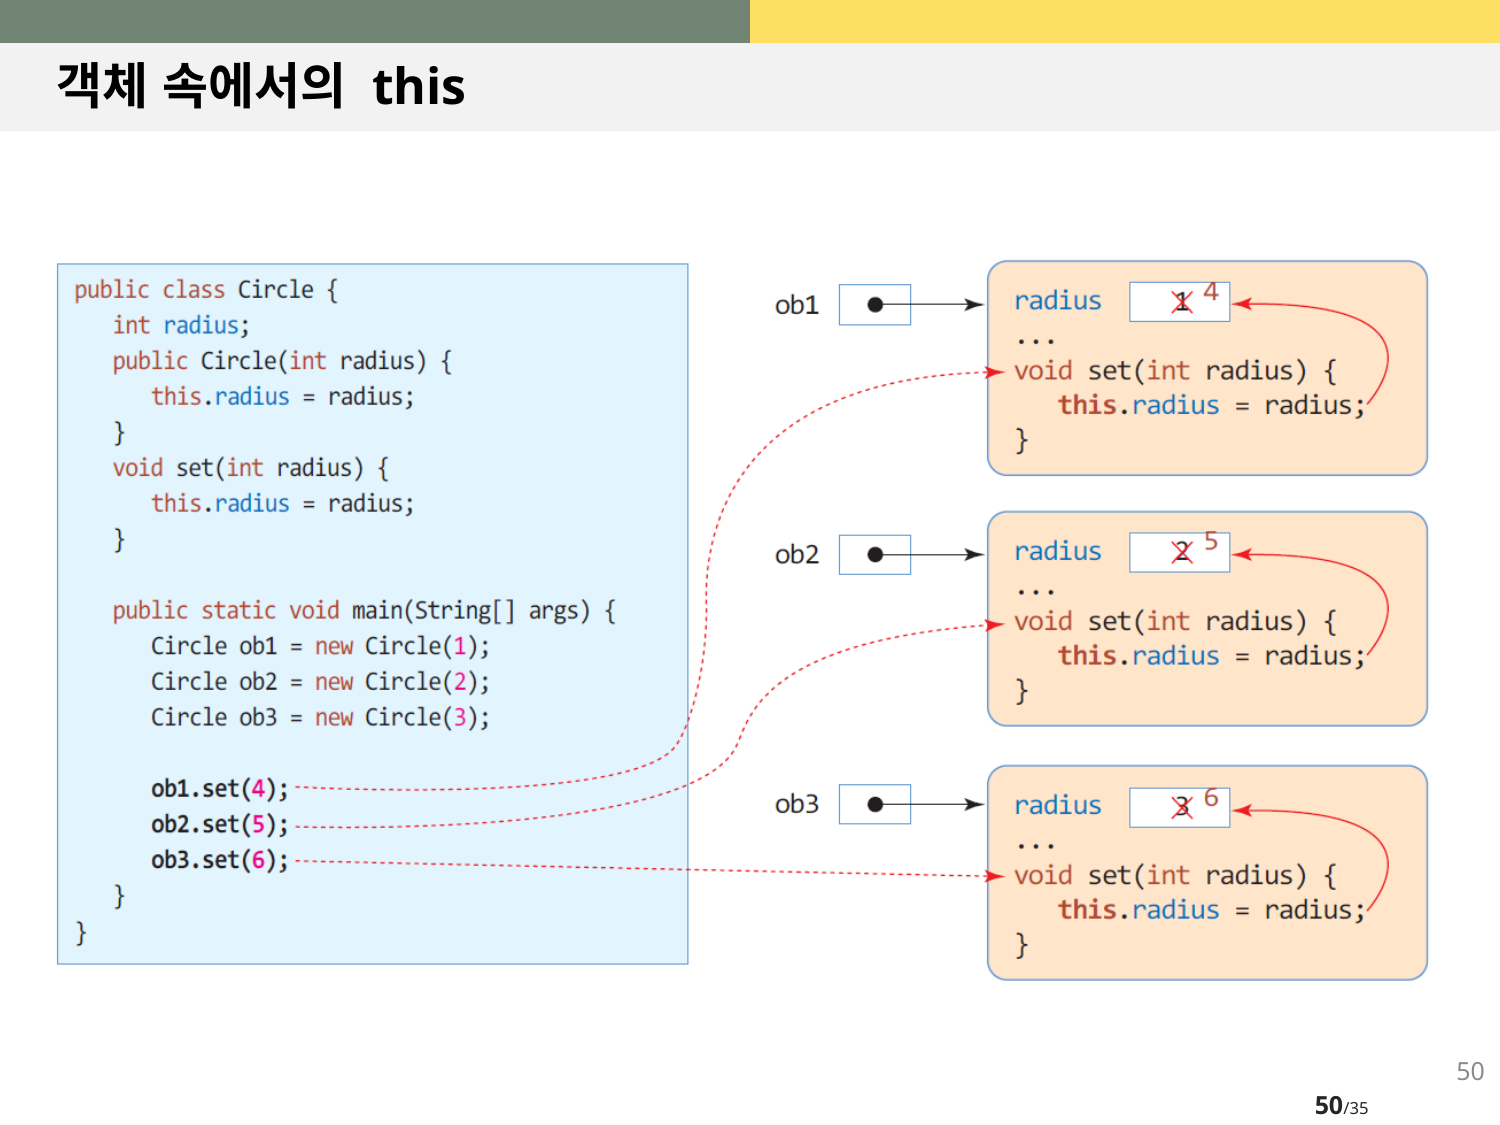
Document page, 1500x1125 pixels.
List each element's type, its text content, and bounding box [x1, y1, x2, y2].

title 객체 속에서의 this [41, 42, 1459, 128]
slide_number 50 [1149, 1042, 1500, 1103]
picture [41, 237, 1444, 990]
